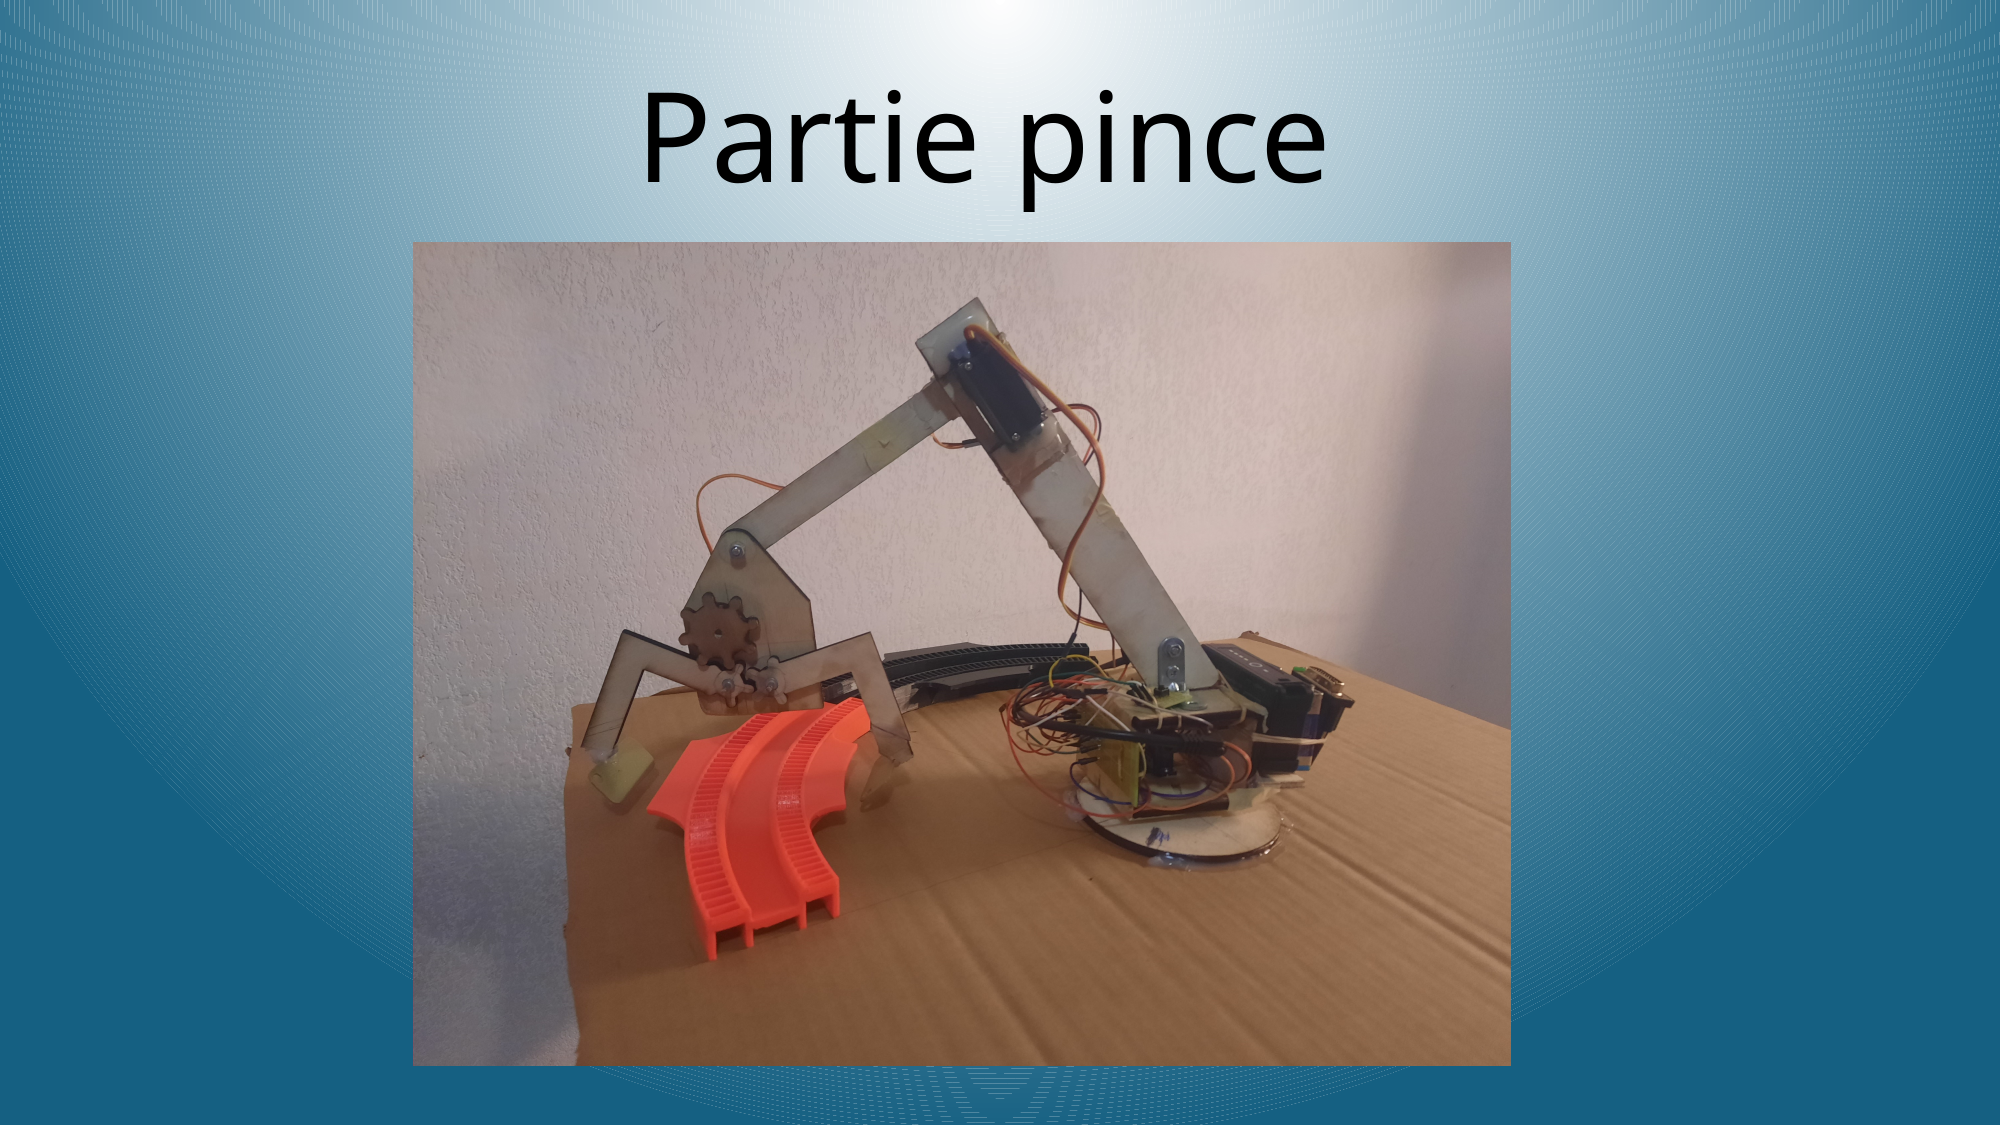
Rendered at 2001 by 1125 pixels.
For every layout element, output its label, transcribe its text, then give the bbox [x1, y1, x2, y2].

title Partie pince [249, 0, 1750, 218]
picture [413, 242, 1512, 1066]
